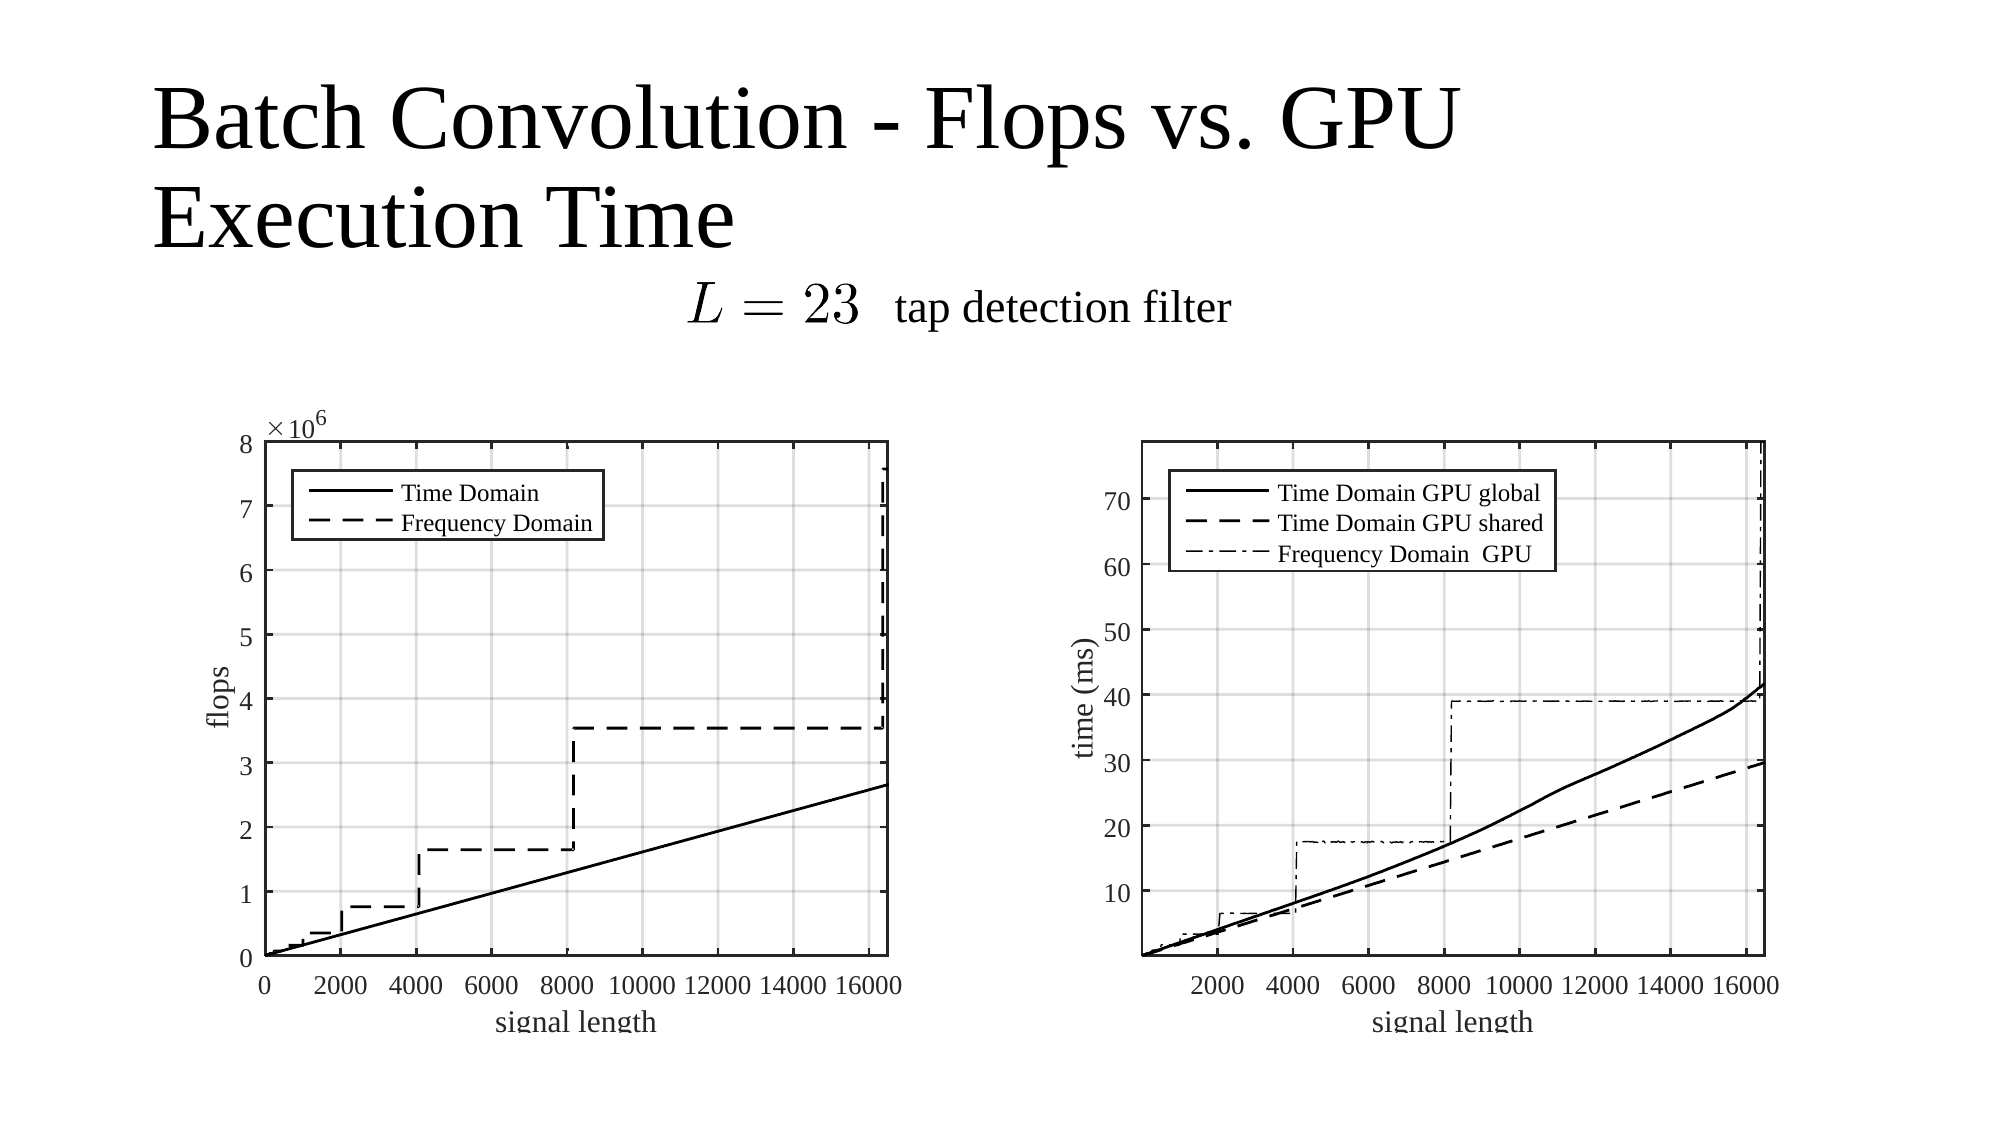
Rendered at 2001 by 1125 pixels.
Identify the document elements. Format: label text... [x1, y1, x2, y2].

picture [1037, 393, 1838, 1034]
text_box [574, 275, 1426, 341]
title Batch Convolution - Flops vs. GPU Execution Time [137, 59, 1863, 278]
picture [160, 393, 961, 1034]
